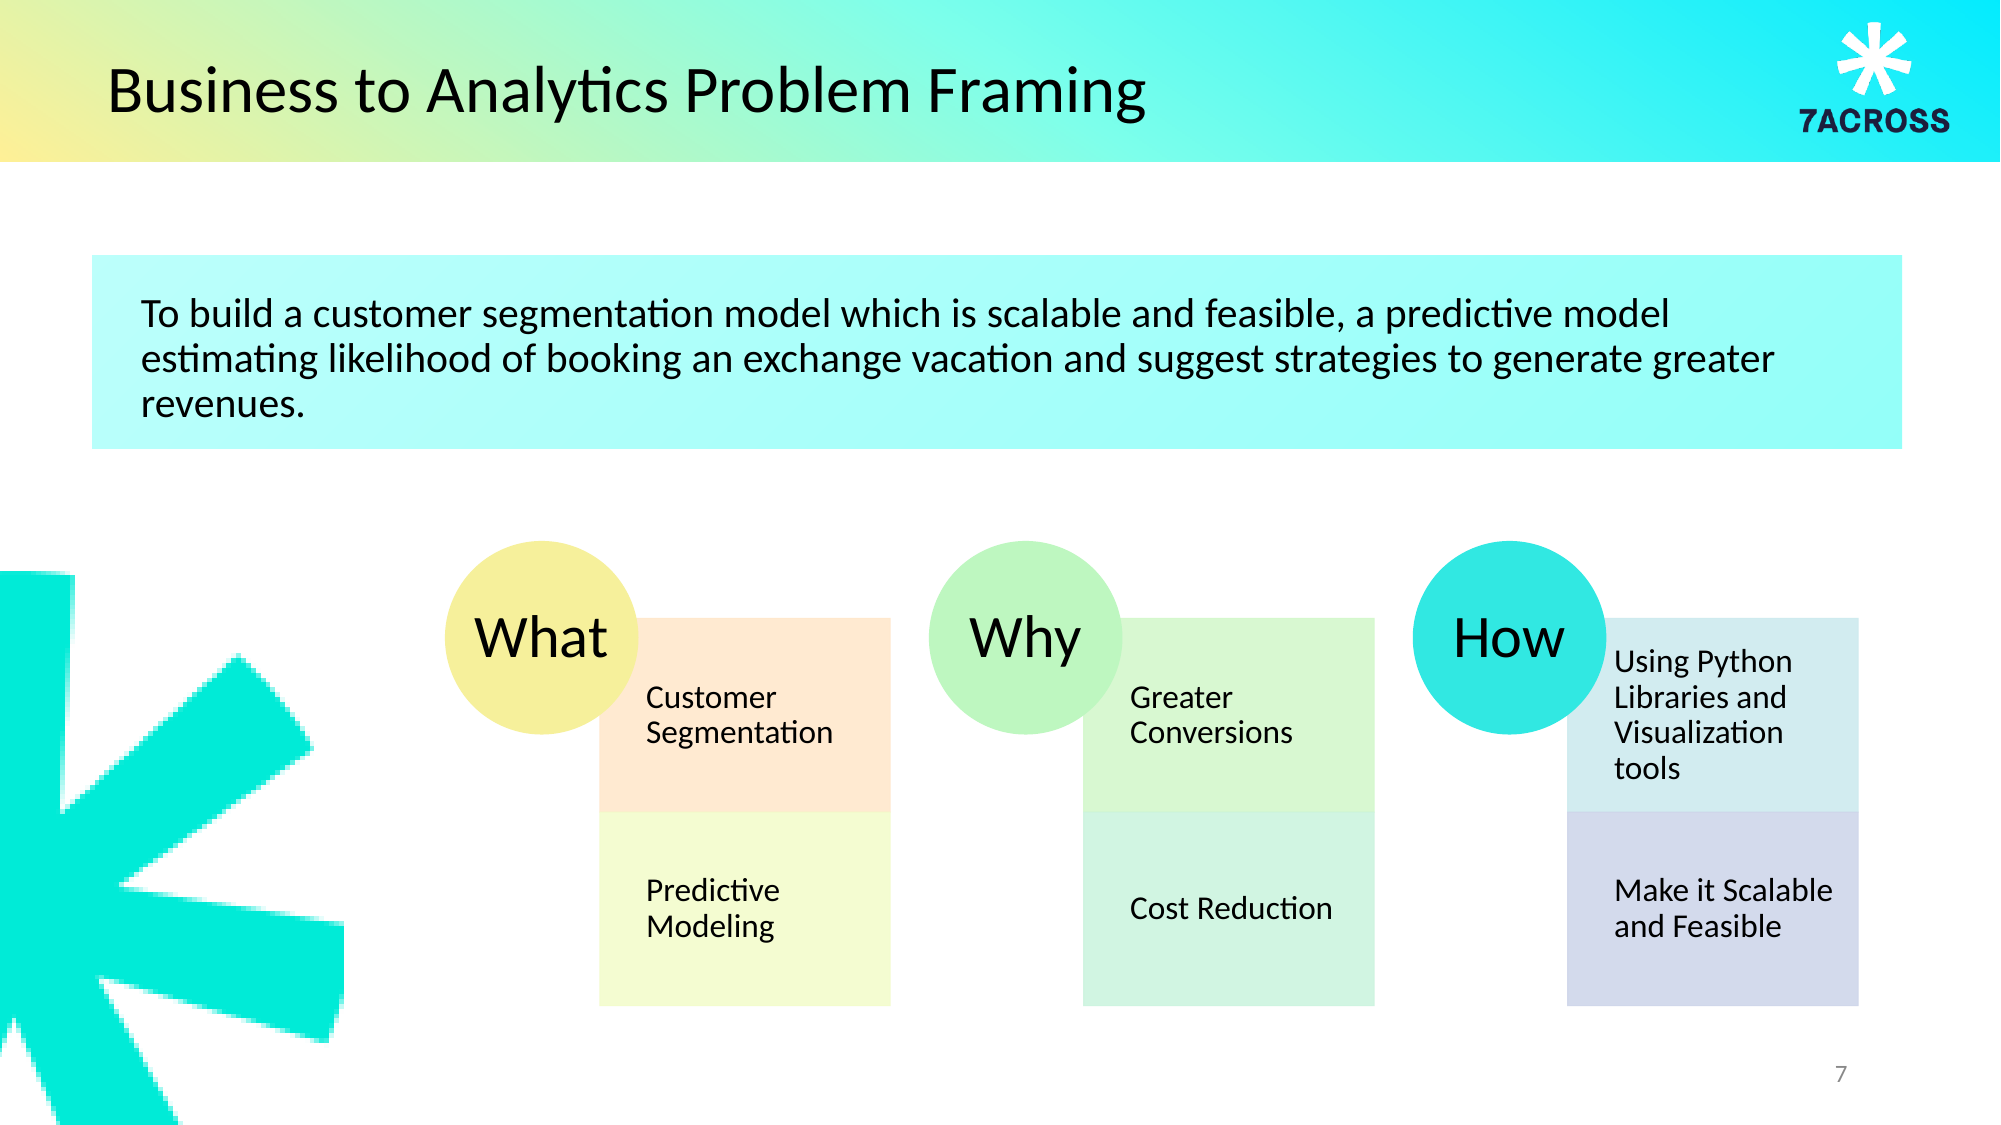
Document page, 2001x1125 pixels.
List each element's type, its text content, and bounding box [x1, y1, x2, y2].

text_box [91, 254, 1903, 450]
title Business to Analytics Problem Framing [92, 162, 1346, 166]
picture [0, 571, 344, 1125]
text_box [444, 452, 1859, 1095]
picture [0, 0, 2000, 162]
text_box To build a customer segmentation model which is scalable and feasible, a predictive model estimating likelihood of booking an exchange vacation and suggest strategies to generate greater revenues. [125, 284, 1869, 408]
slide_number 7 [1412, 1042, 1863, 1103]
